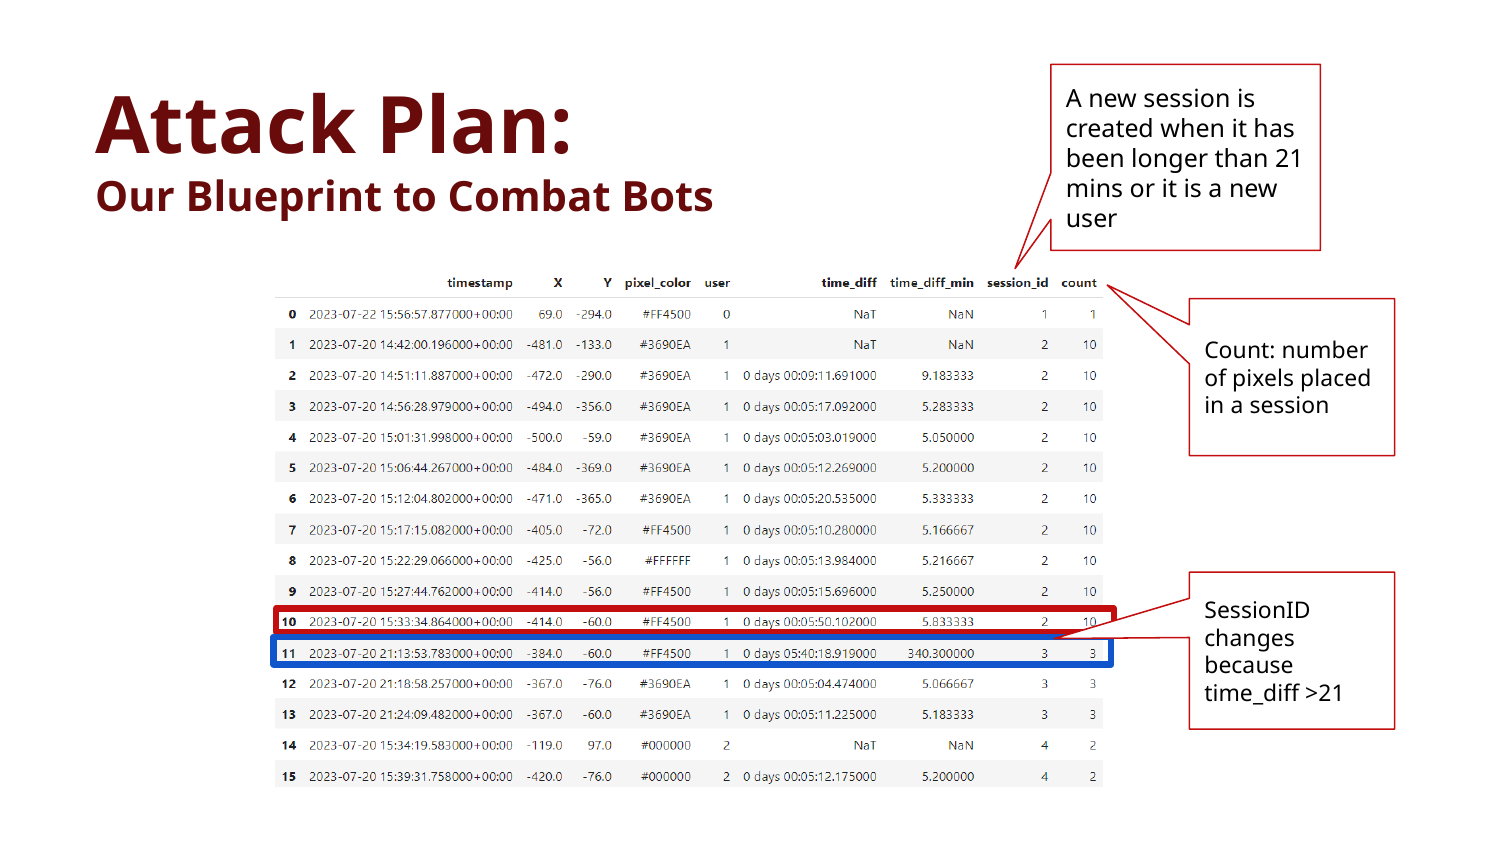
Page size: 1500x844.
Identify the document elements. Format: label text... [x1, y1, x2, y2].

list Attack Plan: Our Blueprint to Combat Bots [80, 20, 785, 274]
text_box SessionID changes because time_diff >21 [1107, 572, 1395, 730]
text_box [1107, 608, 1114, 622]
picture [271, 273, 1103, 787]
text_box [1107, 639, 1112, 665]
text_box Count: number of pixels placed in a session [1107, 285, 1395, 456]
text_box A new session is created when it has been longer than 21 mins or it is a new user [1015, 64, 1321, 269]
